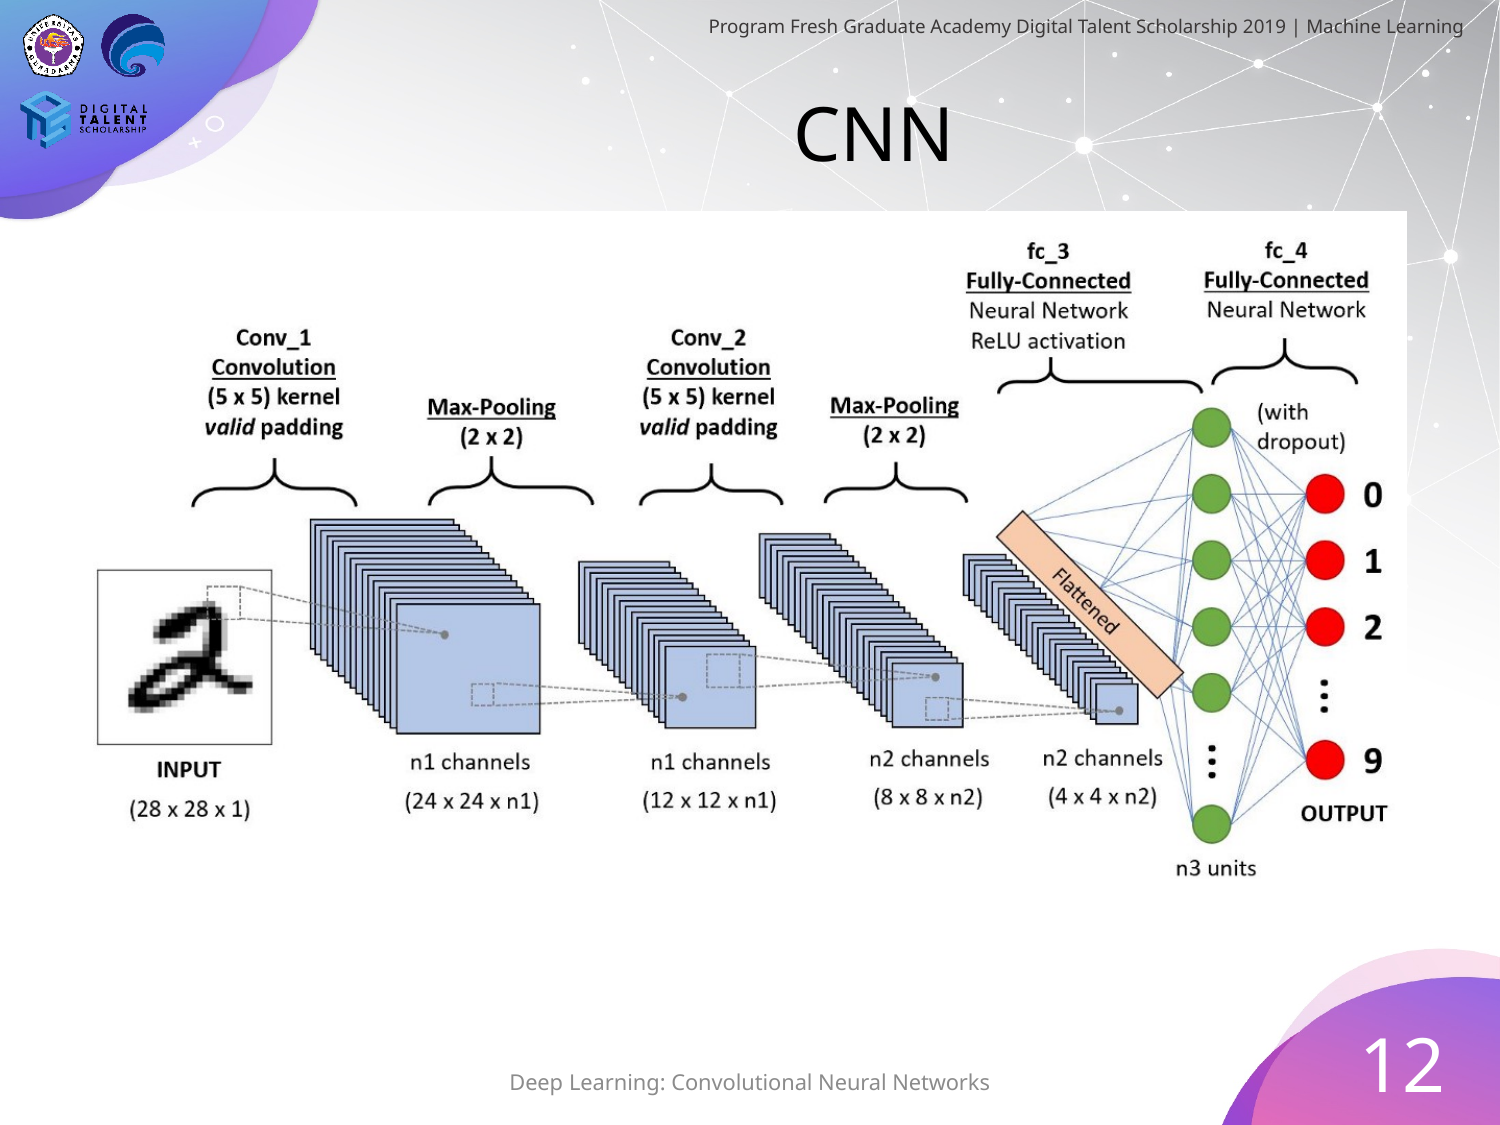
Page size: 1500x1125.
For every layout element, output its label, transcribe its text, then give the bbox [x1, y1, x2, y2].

title CNN [271, 67, 1478, 206]
picture [0, 0, 1500, 1125]
slide_number 12 [1327, 1023, 1478, 1114]
footer Deep Learning: Convolutional Neural Networks [382, 1053, 1118, 1114]
